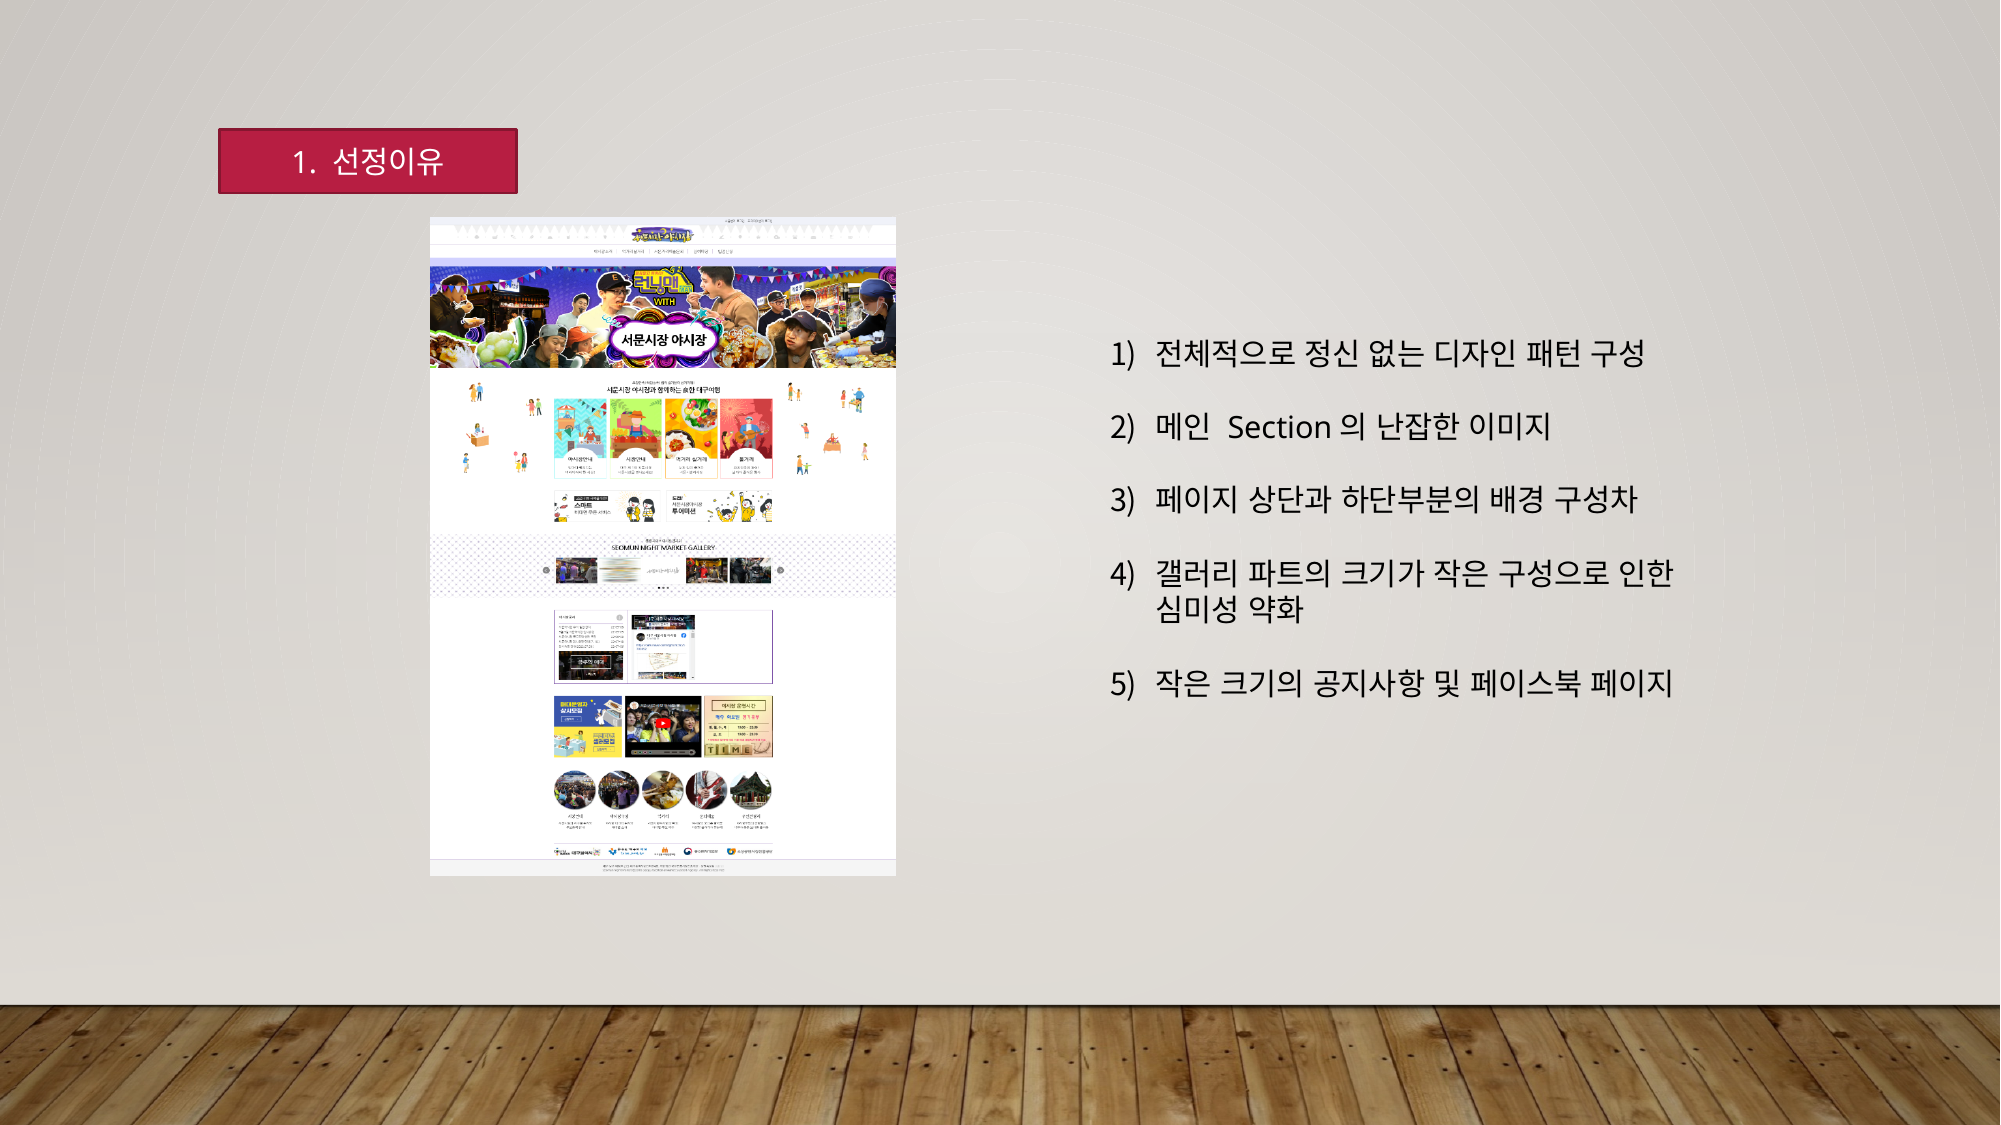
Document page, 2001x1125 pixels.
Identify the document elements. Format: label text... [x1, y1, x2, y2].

text_box 1. 선정이유 [218, 128, 518, 194]
picture [430, 216, 897, 876]
picture [0, 1005, 2000, 1125]
text_box 전체적으로 정신 없는 디자인 패턴 구성 메인 Section의 난잡한 이미지 페이지 상단과 하단부분의 배경 구성차 갤러리 파트의 크기가 작은 구성으로 인한 심미성 약화 작은 크기의 공지사항 및 페이스북 페이지 [1095, 327, 1714, 745]
